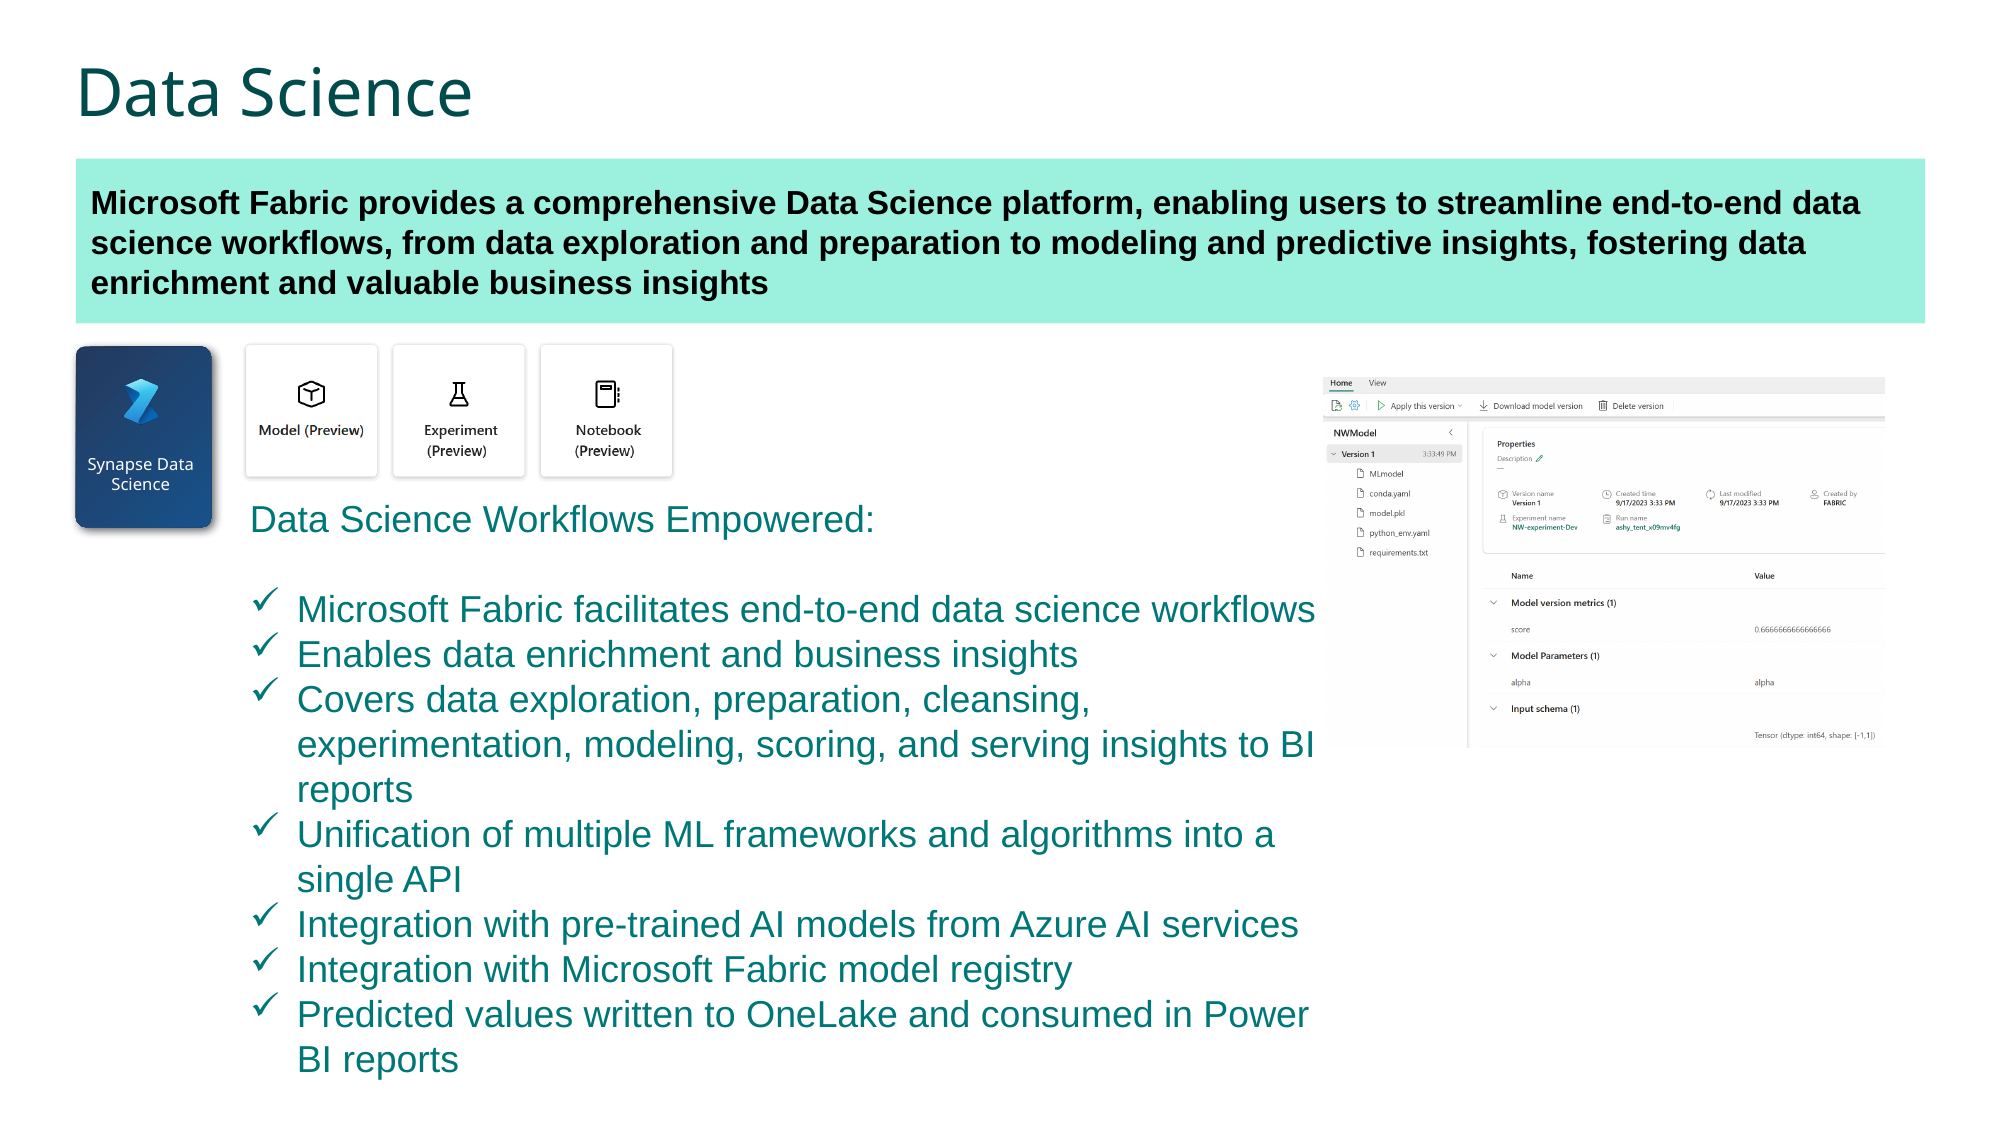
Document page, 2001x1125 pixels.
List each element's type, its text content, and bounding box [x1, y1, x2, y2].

text_box Microsoft Fabric provides a comprehensive Data Science platform, enabling users to streamline end-to-end data science workflows, from data exploration and preparation to modeling and predictive insights, fostering data enrichment and valuable business insights [75, 157, 1926, 324]
text_box [76, 347, 212, 528]
picture [240, 333, 682, 487]
picture [1323, 377, 1885, 748]
text_box Synapse Data Science [84, 453, 198, 495]
text_box Data Science Workflows Empowered: Microsoft Fabric facilitates end-to-end data science workflows Enables data enrichment and business insights Covers data exploration, preparation, cleansing, experimentation, modeling, scoring, and serving insights to BI reports Unification of multiple ML frameworks and algorithms into a single API Integration with pre-trained AI models from Azure AI services Integration with Microsoft Fabric model registry Predicted values written to OneLake and consumed in Power BI reports [235, 487, 1354, 1088]
title Data Science [75, 59, 1925, 134]
picture [115, 374, 167, 429]
